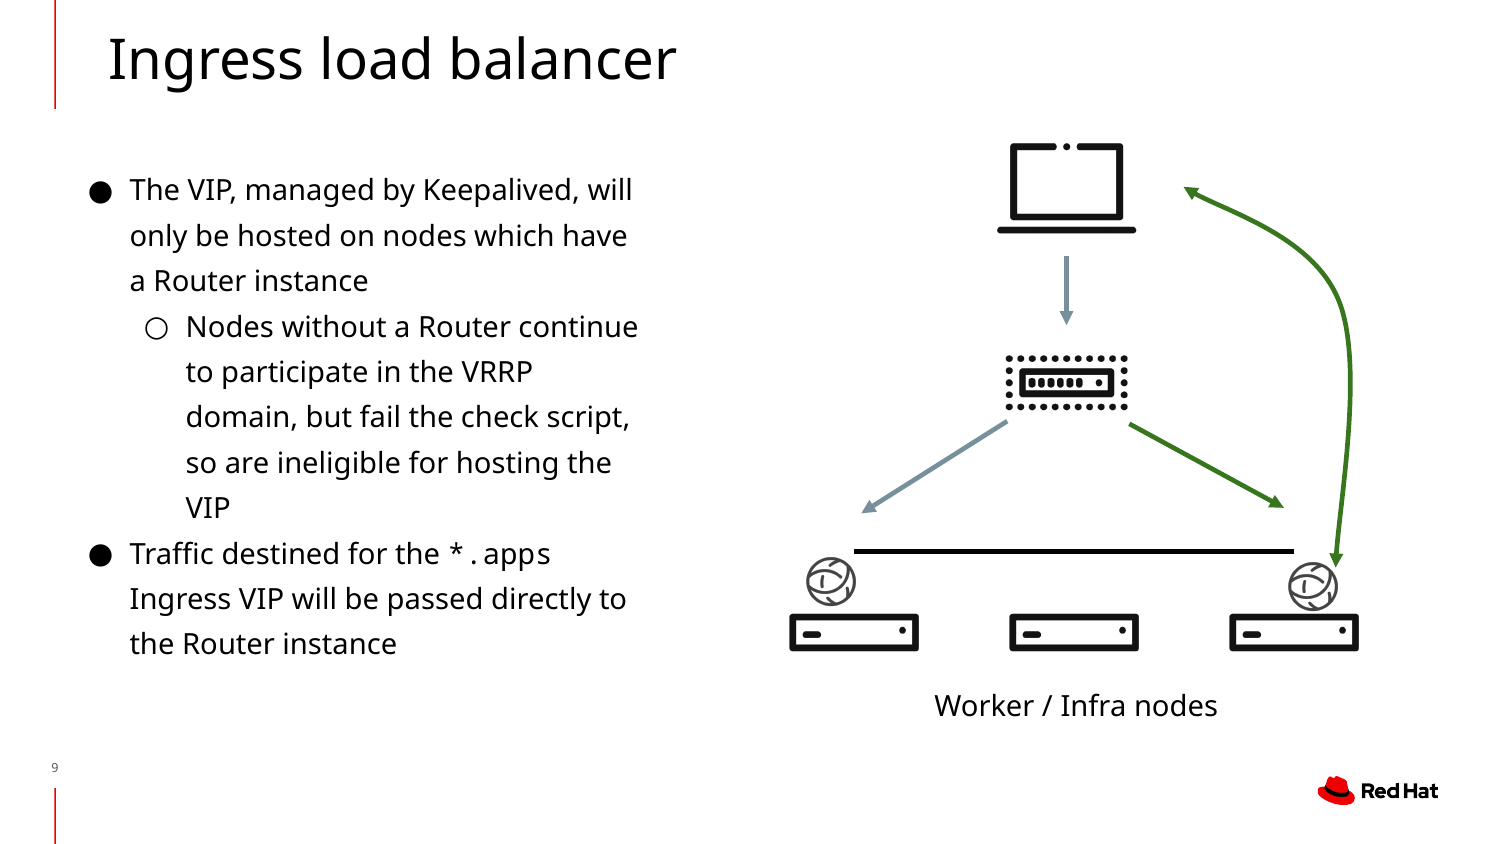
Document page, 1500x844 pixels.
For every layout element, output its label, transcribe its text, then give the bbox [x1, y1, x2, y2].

picture [1317, 776, 1438, 805]
picture [1215, 550, 1374, 709]
text_box Ingress load balancer [55, 6, 1216, 108]
text_box Worker / Infra nodes [791, 676, 1362, 745]
picture [987, 106, 1146, 265]
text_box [1128, 423, 1284, 509]
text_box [861, 420, 1008, 514]
slide_number ‹#› [10, 759, 101, 777]
picture [995, 550, 1153, 709]
text_box [1183, 186, 1351, 549]
picture [987, 301, 1146, 460]
picture [775, 546, 933, 709]
text_box The VIP, managed by Keepalived, will only be hosted on nodes which have a Router instance Nodes without a Router continue to participate in the VRRP domain, but fail the check script, so are ineligible for hosting the VIP Traffic destined for the *.apps Ingress VIP will be passed directly to the Router instance [62, 150, 656, 759]
